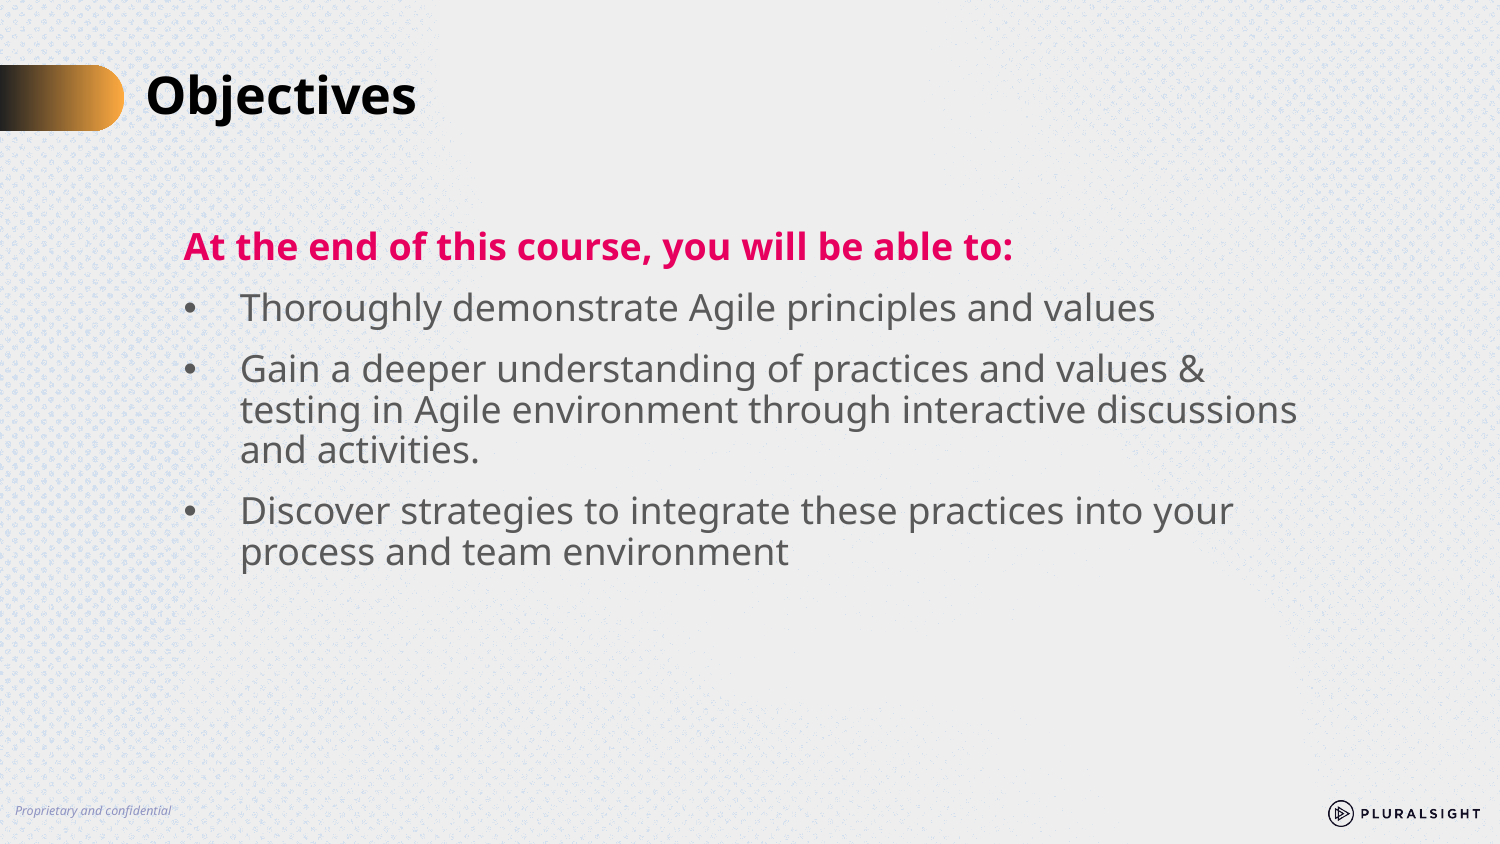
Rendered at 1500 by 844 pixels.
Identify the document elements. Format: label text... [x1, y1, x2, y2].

list At the end of this course, you will be able to: Thoroughly demonstrate Agile principles and values Gain a deeper understanding of practices and values & testing in Agile environment through interactive discussions and activities. Discover strategies to integrate these practices into your process and team environment [149, 220, 1346, 733]
picture [0, 0, 1500, 844]
title Objectives [130, 55, 1425, 141]
